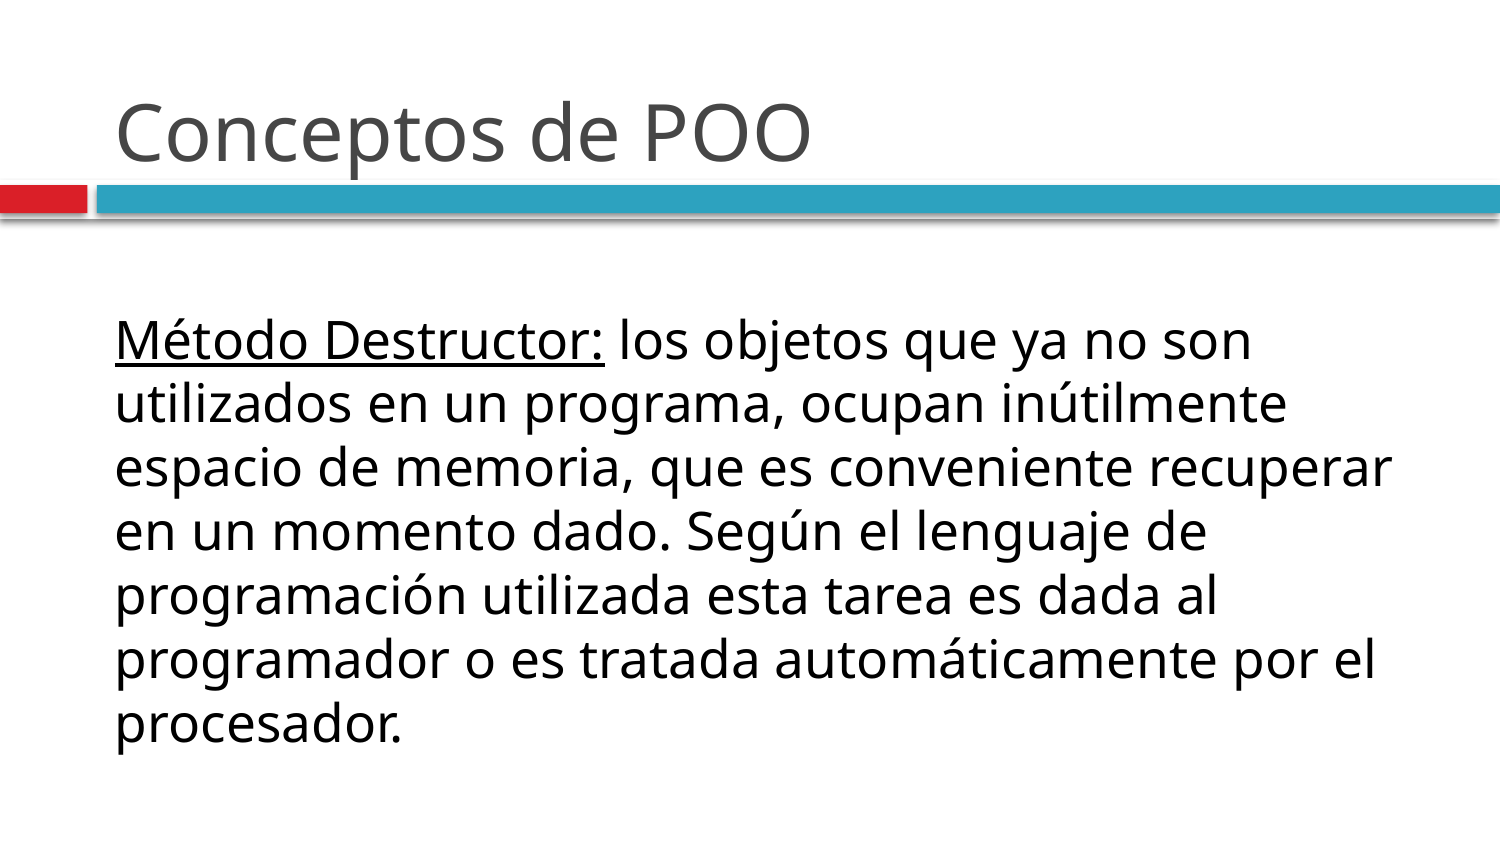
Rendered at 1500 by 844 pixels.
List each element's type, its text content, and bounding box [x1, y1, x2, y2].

list Método Destructor: los objetos que ya no son utilizados en un programa, ocupan inútilmente espacio de memoria, que es conveniente recuperar en un momento dado. Según el lenguaje de programación utilizada esta tarea es dada al programador o es tratada automáticamente por el procesador. [99, 221, 1412, 765]
title Conceptos de POO [99, 19, 1438, 185]
